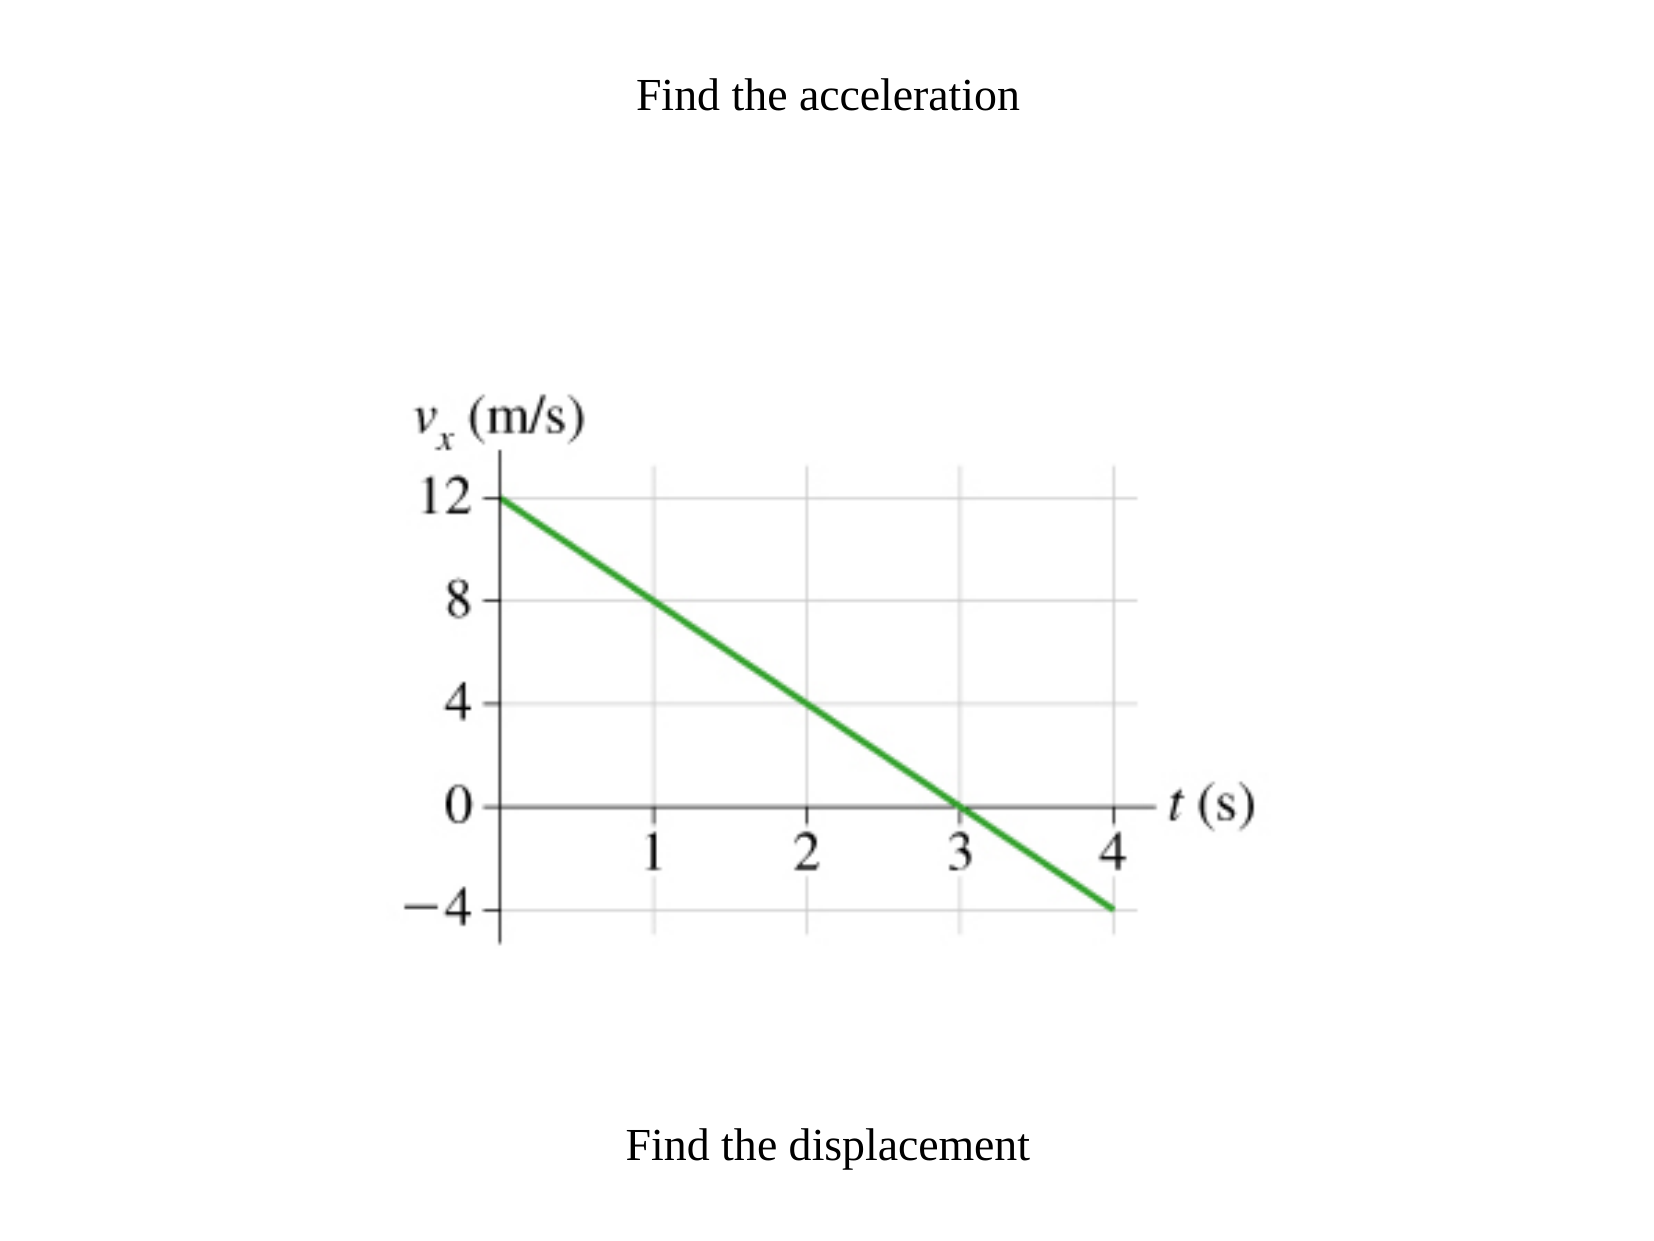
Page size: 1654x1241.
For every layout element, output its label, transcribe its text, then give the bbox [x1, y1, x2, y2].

text_box Find the displacement [1, 1107, 1654, 1178]
picture [385, 307, 1271, 1027]
text_box Find the acceleration [1, 57, 1654, 128]
